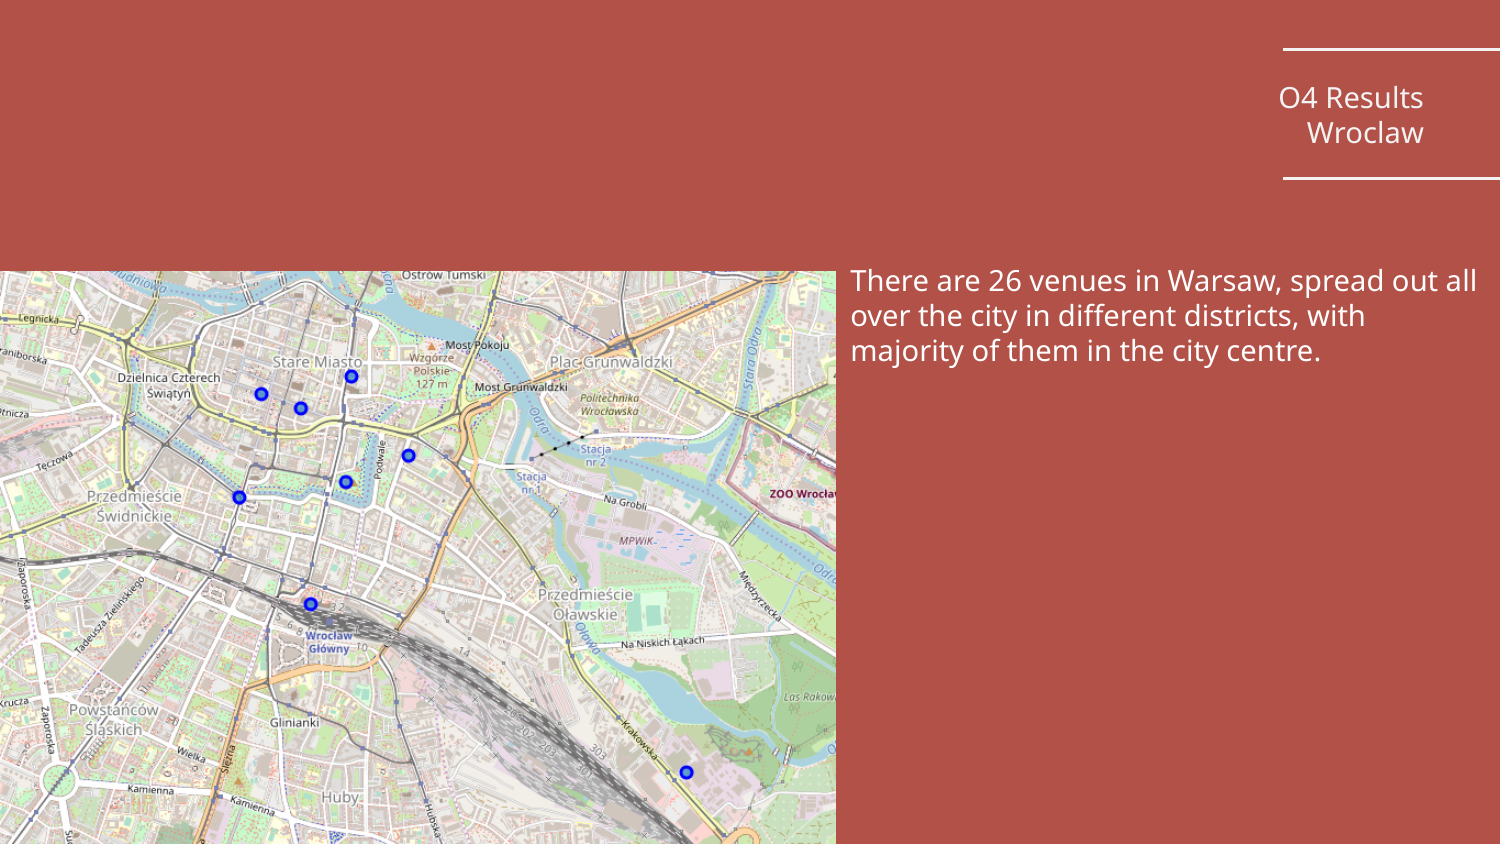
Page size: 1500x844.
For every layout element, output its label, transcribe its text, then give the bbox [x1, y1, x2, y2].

picture [0, 271, 836, 844]
title O4 Results Wroclaw [1120, 18, 1440, 211]
text_box There are 26 venues in Warsaw, spread out all over the city in different districts, with majority of them in the city centre. [835, 254, 1500, 375]
